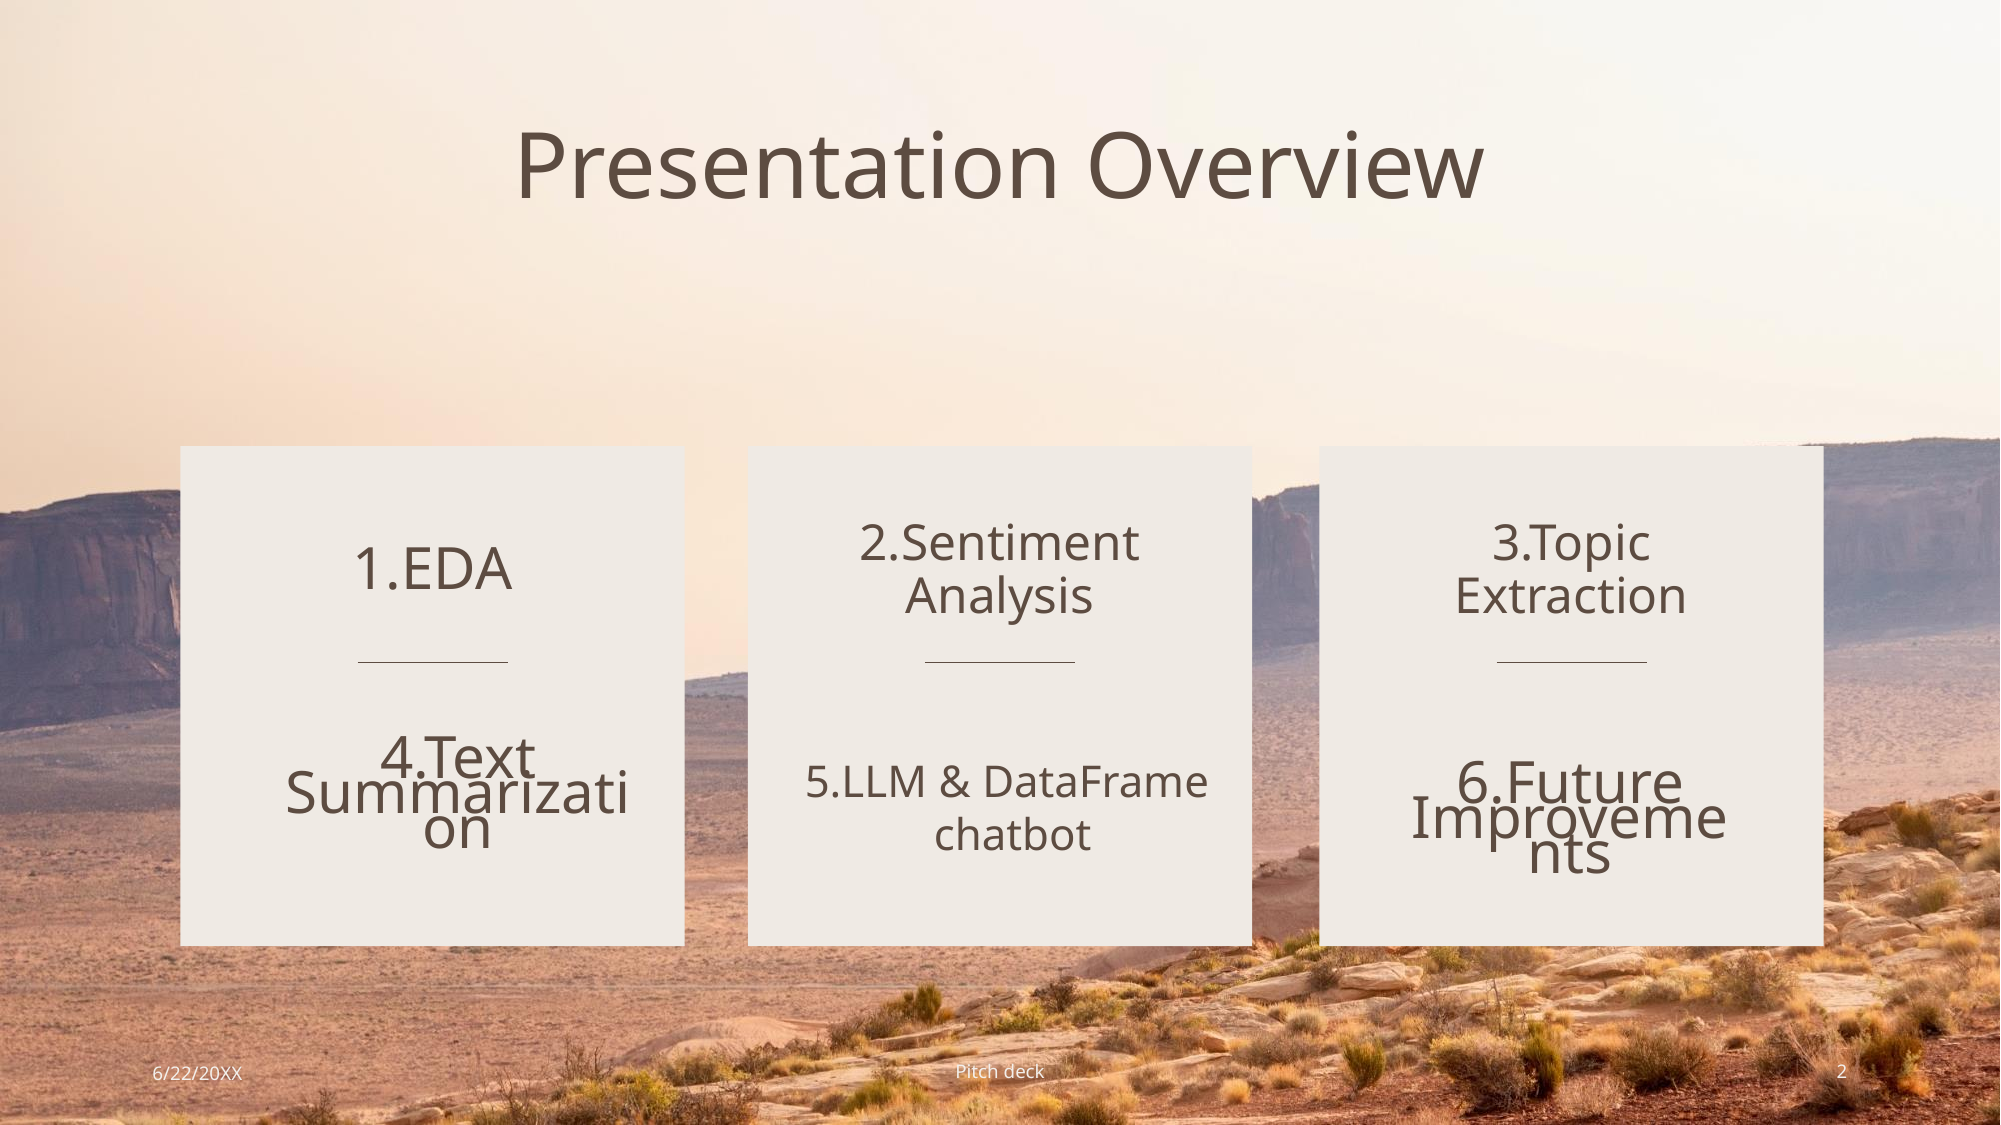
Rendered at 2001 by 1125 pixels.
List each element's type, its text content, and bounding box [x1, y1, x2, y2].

list 6.Future Improvements [1392, 771, 1748, 894]
footer Pitch deck [662, 1042, 1338, 1103]
list 2.Sentiment Analysis [821, 509, 1179, 632]
title Presentation Overview [137, 59, 1863, 278]
list 3.Topic Extraction [1392, 509, 1751, 632]
list 4.Text Summarization [253, 746, 663, 894]
list 5.LLM & DataFrame chatbot [787, 746, 1238, 915]
picture [0, 0, 2000, 1125]
list 1.EDA [253, 509, 612, 632]
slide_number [137, 1042, 588, 1103]
slide_number 2 [1412, 1042, 1863, 1103]
